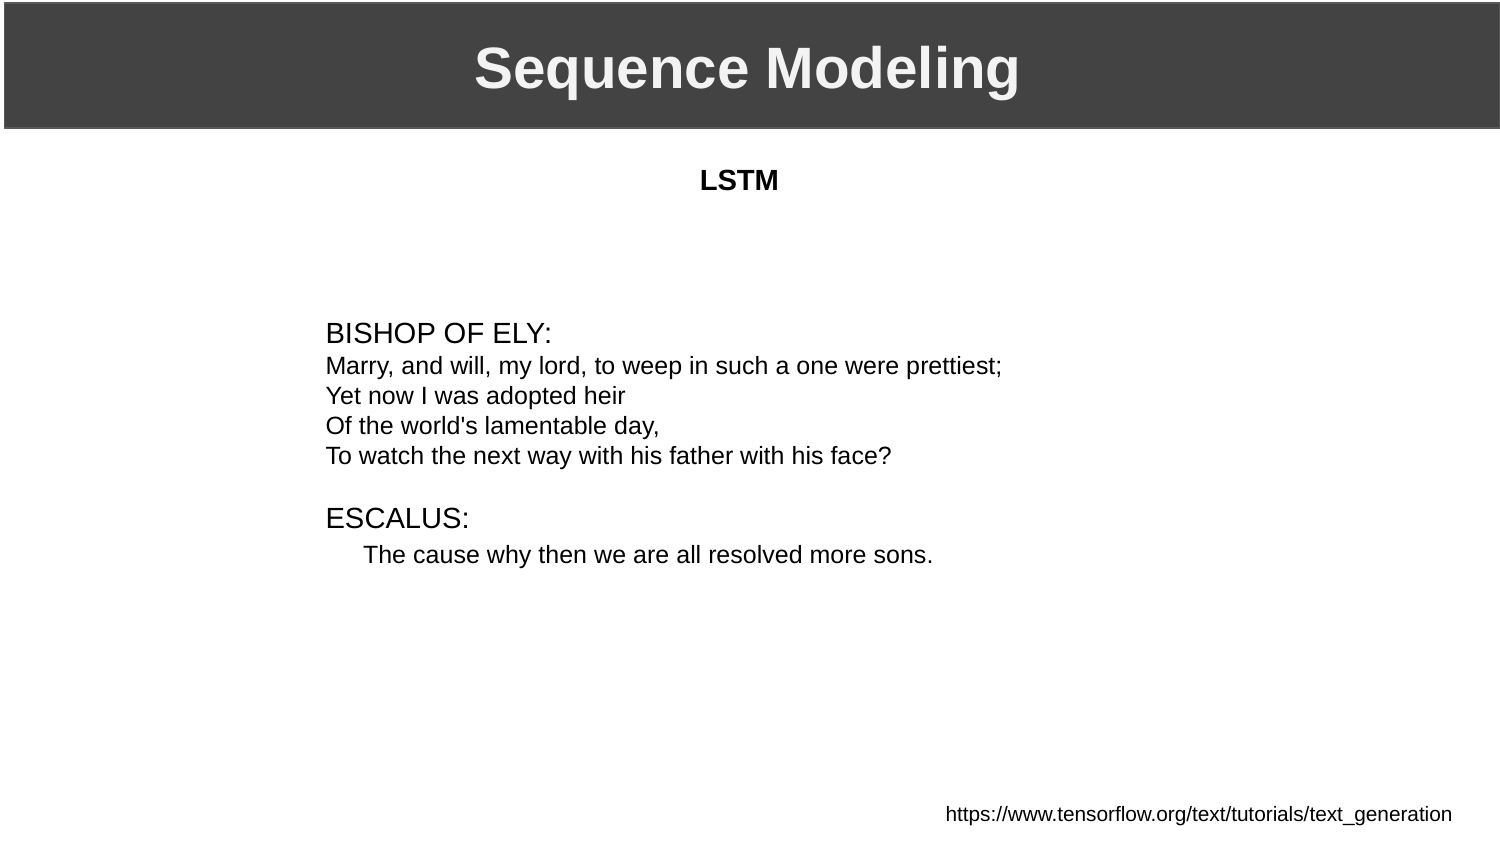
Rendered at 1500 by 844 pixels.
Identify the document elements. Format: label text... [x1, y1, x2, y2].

text_box https://www.tensorflow.org/text/tutorials/text_generation [930, 788, 1500, 839]
text_box BISHOP OF ELY: Marry, and will, my lord, to weep in such a one were prettiest; Yet now I was adopted heir Of the world's lamentable day, To watch the next way with his father with his face? ESCALUS: The cause why then we are all resolved more sons. [310, 299, 1168, 584]
text_box Sequence Modeling [4, 15, 1493, 185]
text_box LSTM [112, 146, 1367, 212]
text_box [4, 3, 1500, 129]
